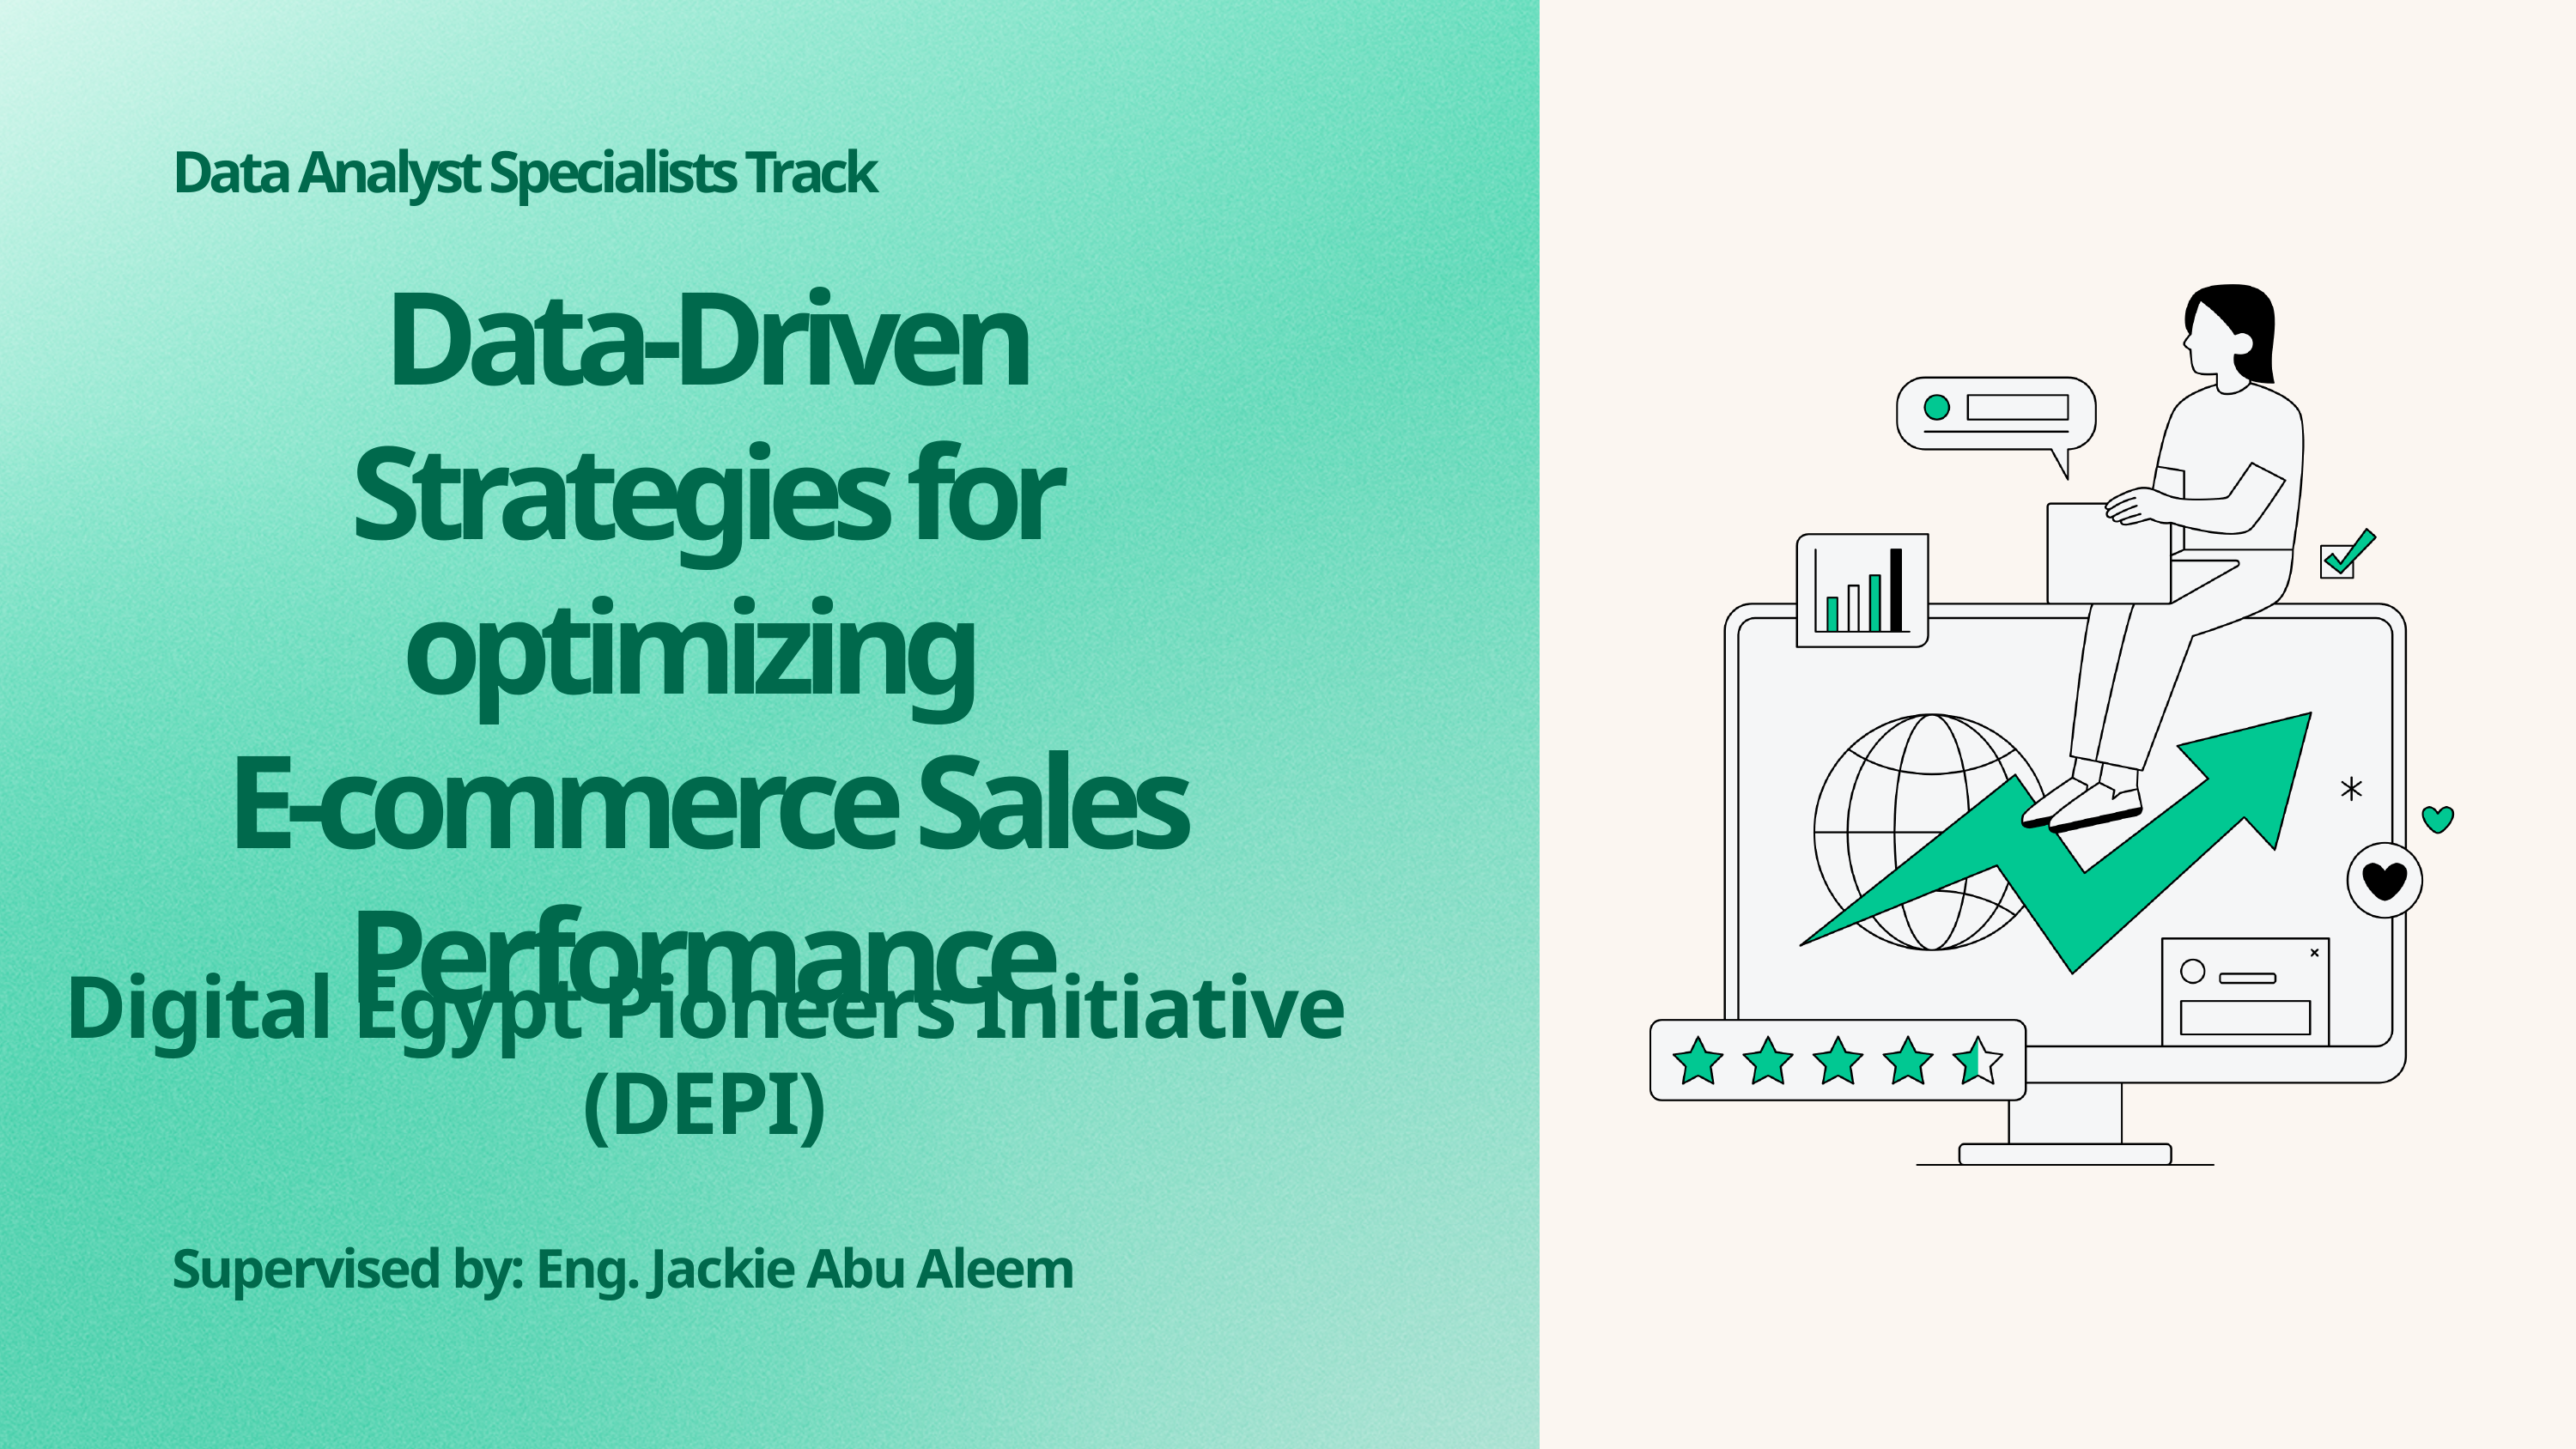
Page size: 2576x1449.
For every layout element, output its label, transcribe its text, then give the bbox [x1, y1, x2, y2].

text_box Data-Driven Strategies for optimizing E-commerce Sales Performance [114, 256, 1295, 958]
text_box Digital Egypt Pioneers Initiative (DEPI) [58, 958, 1352, 1152]
text_box [1649, 283, 2459, 1166]
text_box [0, 0, 1540, 1449]
text_box Supervised by: Eng. Jackie Abu Aleem [172, 1250, 1465, 1299]
text_box Data Analyst Specialists Track [172, 155, 1465, 252]
